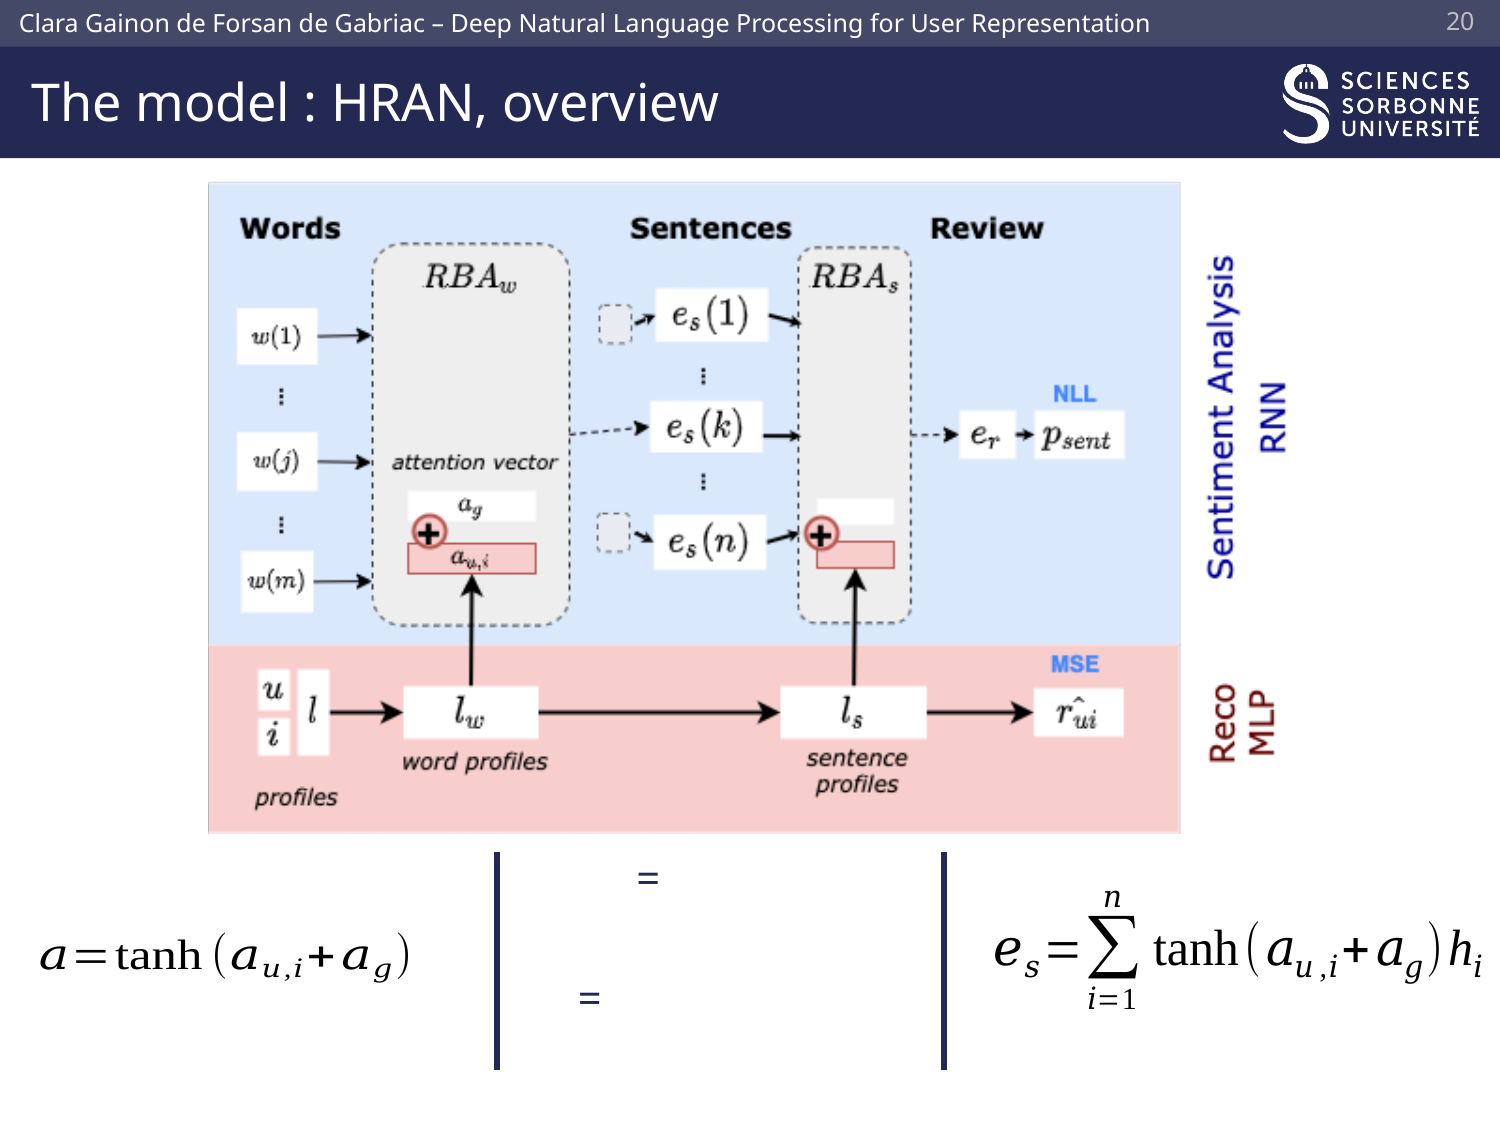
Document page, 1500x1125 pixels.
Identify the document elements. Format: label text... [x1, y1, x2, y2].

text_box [567, 852, 866, 1070]
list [207, 179, 1293, 834]
slide_number 19 [1411, 0, 1490, 54]
title The model : HRAN, overview [16, 48, 1266, 161]
